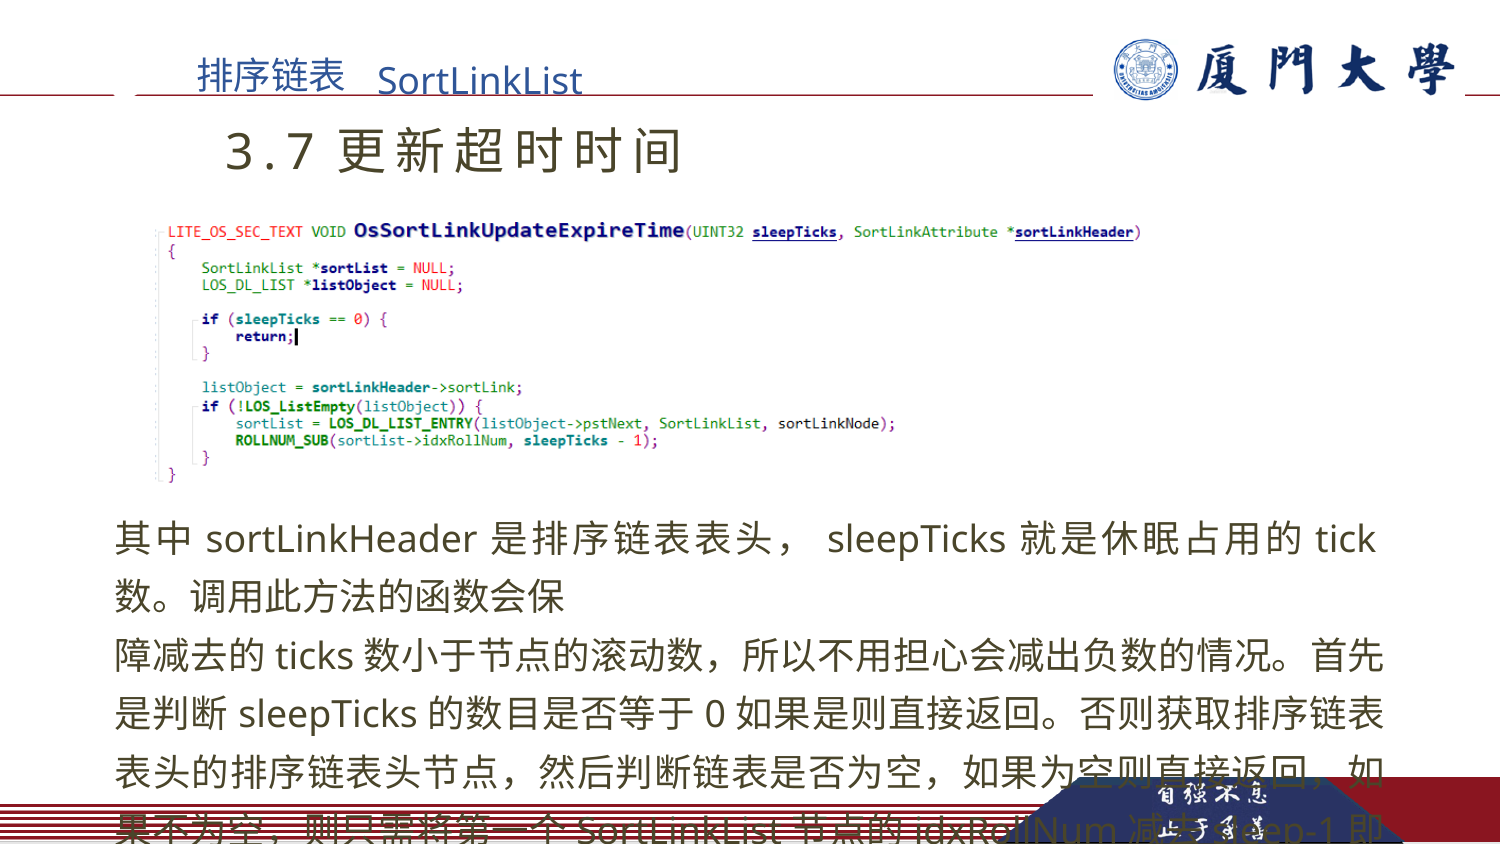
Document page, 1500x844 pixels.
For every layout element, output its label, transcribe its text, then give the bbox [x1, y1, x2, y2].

text_box SortLinkList [365, 51, 605, 108]
text_box 3 [96, 31, 160, 117]
text_box 排序链表 [184, 46, 358, 103]
text_box 3.7更新超时时间 [214, 114, 1309, 186]
text_box 其中sortLinkHeader是排序链表表头，sleepTicks就是休眠占用的tick数。调⽤此⽅法的函数会保 障减去的ticks数⼩于节点的滚动数，所以不⽤担⼼会减出负数的情况。⾸先是判断sleepTicks的数⽬是否等于0如果是则直接返回。否则获取排序链表表头的排序链表头节点，然后判断链表是否为空，如果为空则直接返回，如果不为空，则只需将第⼀个SortLinkList节点的idxRollNum减去sleep-1即可。 [103, 495, 1397, 844]
picture [0, 0, 1500, 844]
